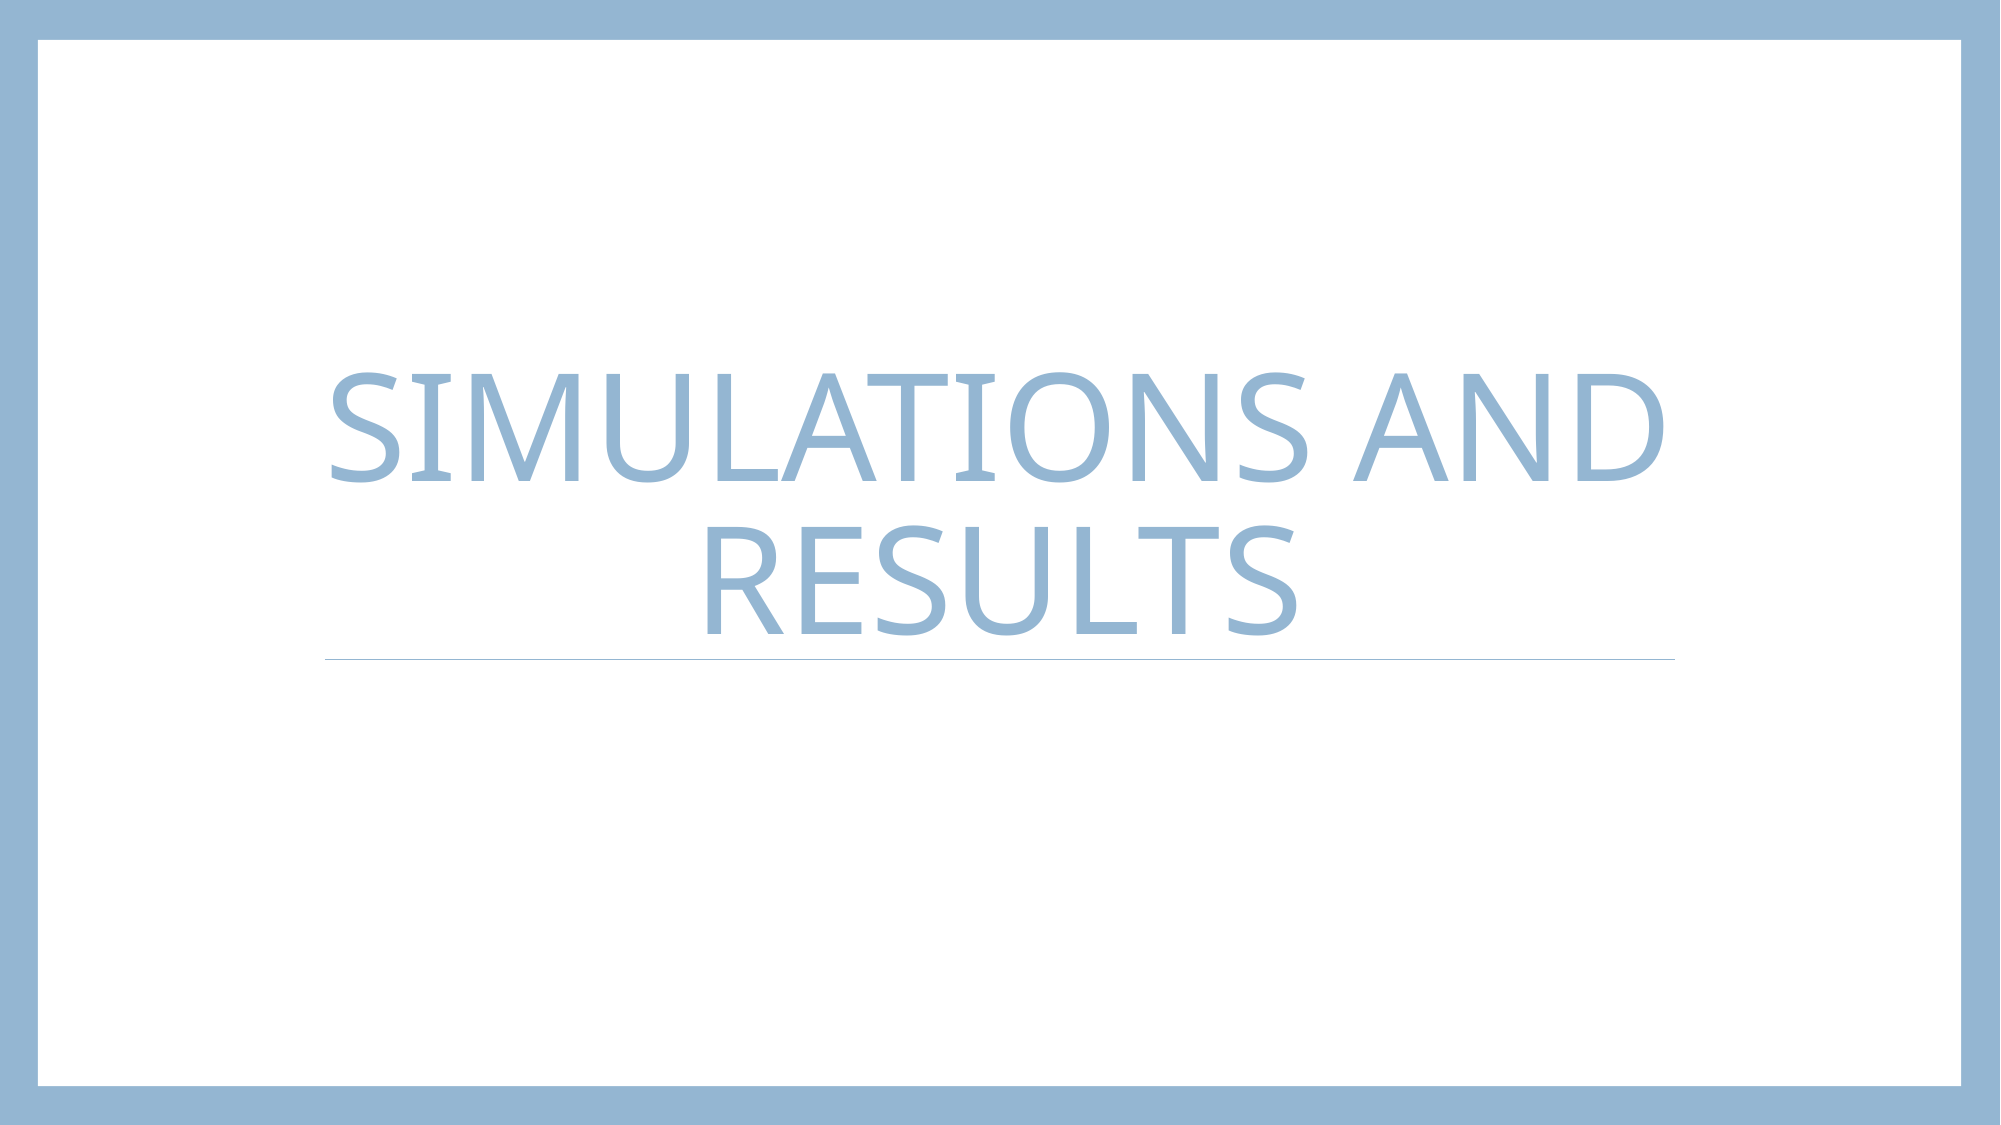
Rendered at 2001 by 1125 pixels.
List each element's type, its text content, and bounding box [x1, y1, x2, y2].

title Sımulatıons and Results [181, 192, 1817, 673]
